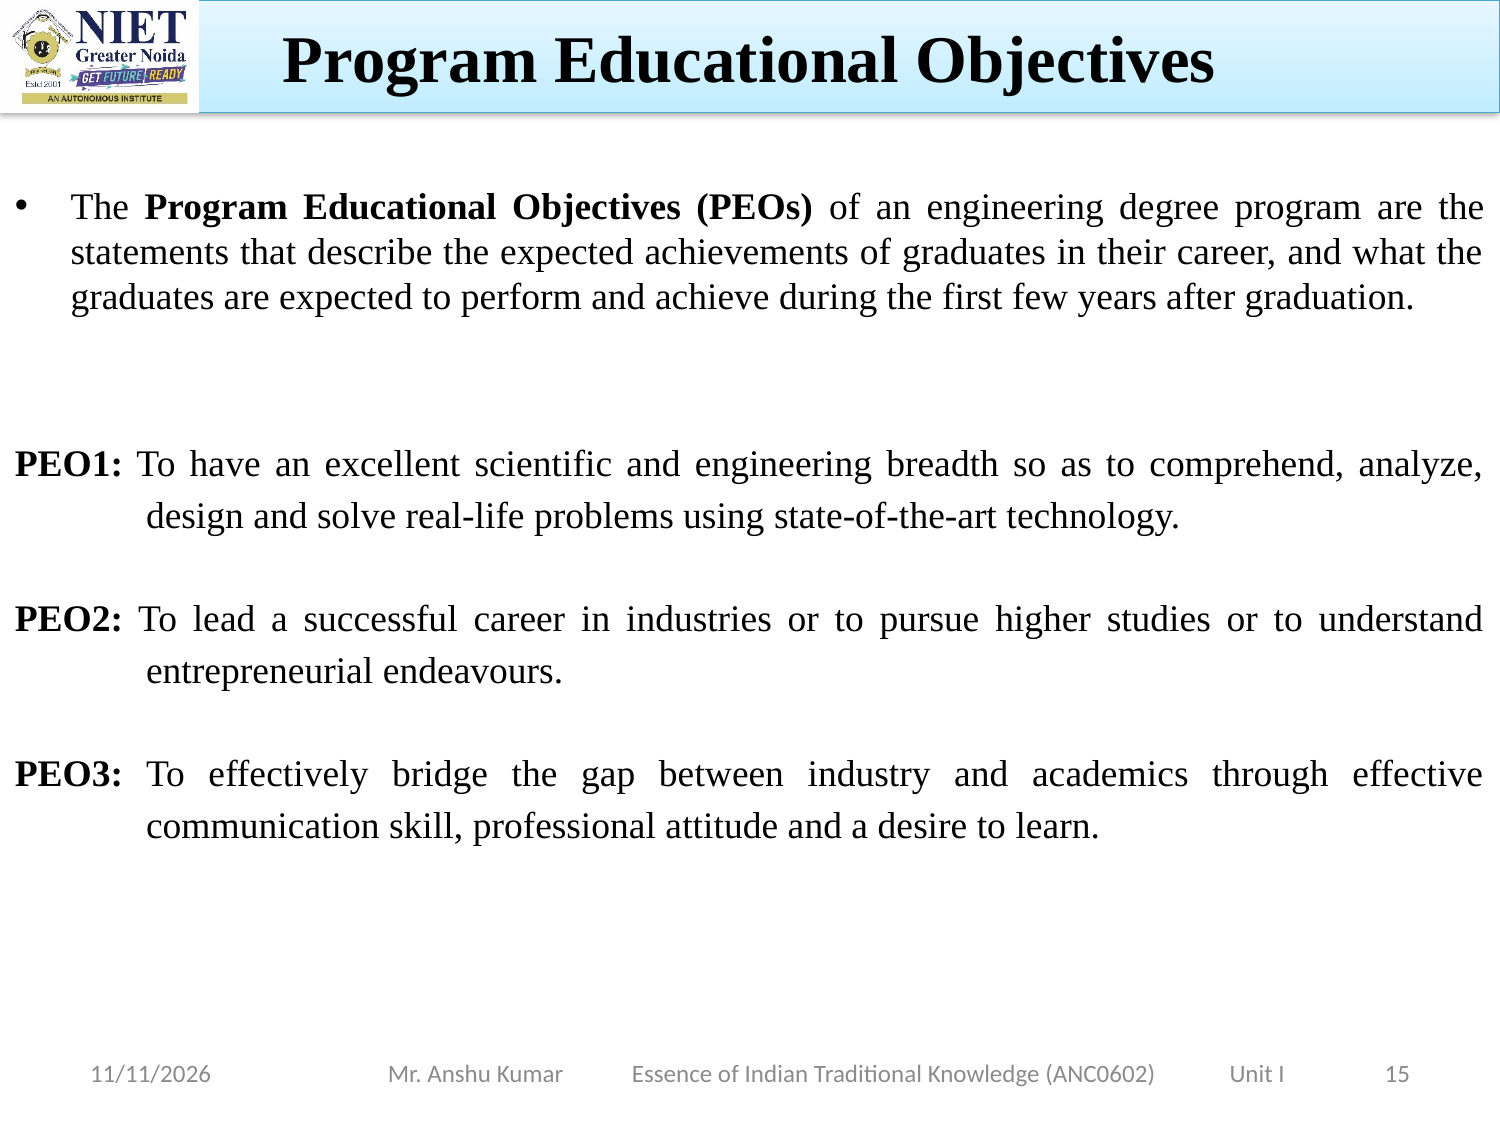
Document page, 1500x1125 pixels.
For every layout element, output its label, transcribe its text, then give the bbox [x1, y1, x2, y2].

slide_number 15 [1074, 1042, 1425, 1103]
text_box PEO1: To have an excellent scientific and engineering breadth so as to comprehend, analyze, design and solve real-life problems using state-of-the-art technology. PEO2: To lead a successful career in industries or to pursue higher studies or to understand entrepreneurial endeavours. PEO3: To effectively bridge the gap between industry and academics through effective communication skill, professional attitude and a desire to learn. [0, 424, 1500, 854]
picture [0, 0, 199, 113]
footer Mr. Anshu Kumar Essence of Indian Traditional Knowledge (ANC0602) Unit I [425, 1042, 1074, 1103]
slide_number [75, 1042, 425, 1103]
text_box The Program Educational Objectives (PEOs) of an engineering degree program are the statements that describe the expected achievements of graduates in their career, and what the graduates are expected to perform and achieve during the first few years after graduation. [0, 174, 1500, 325]
title Program Educational Objectives [199, 0, 1500, 113]
